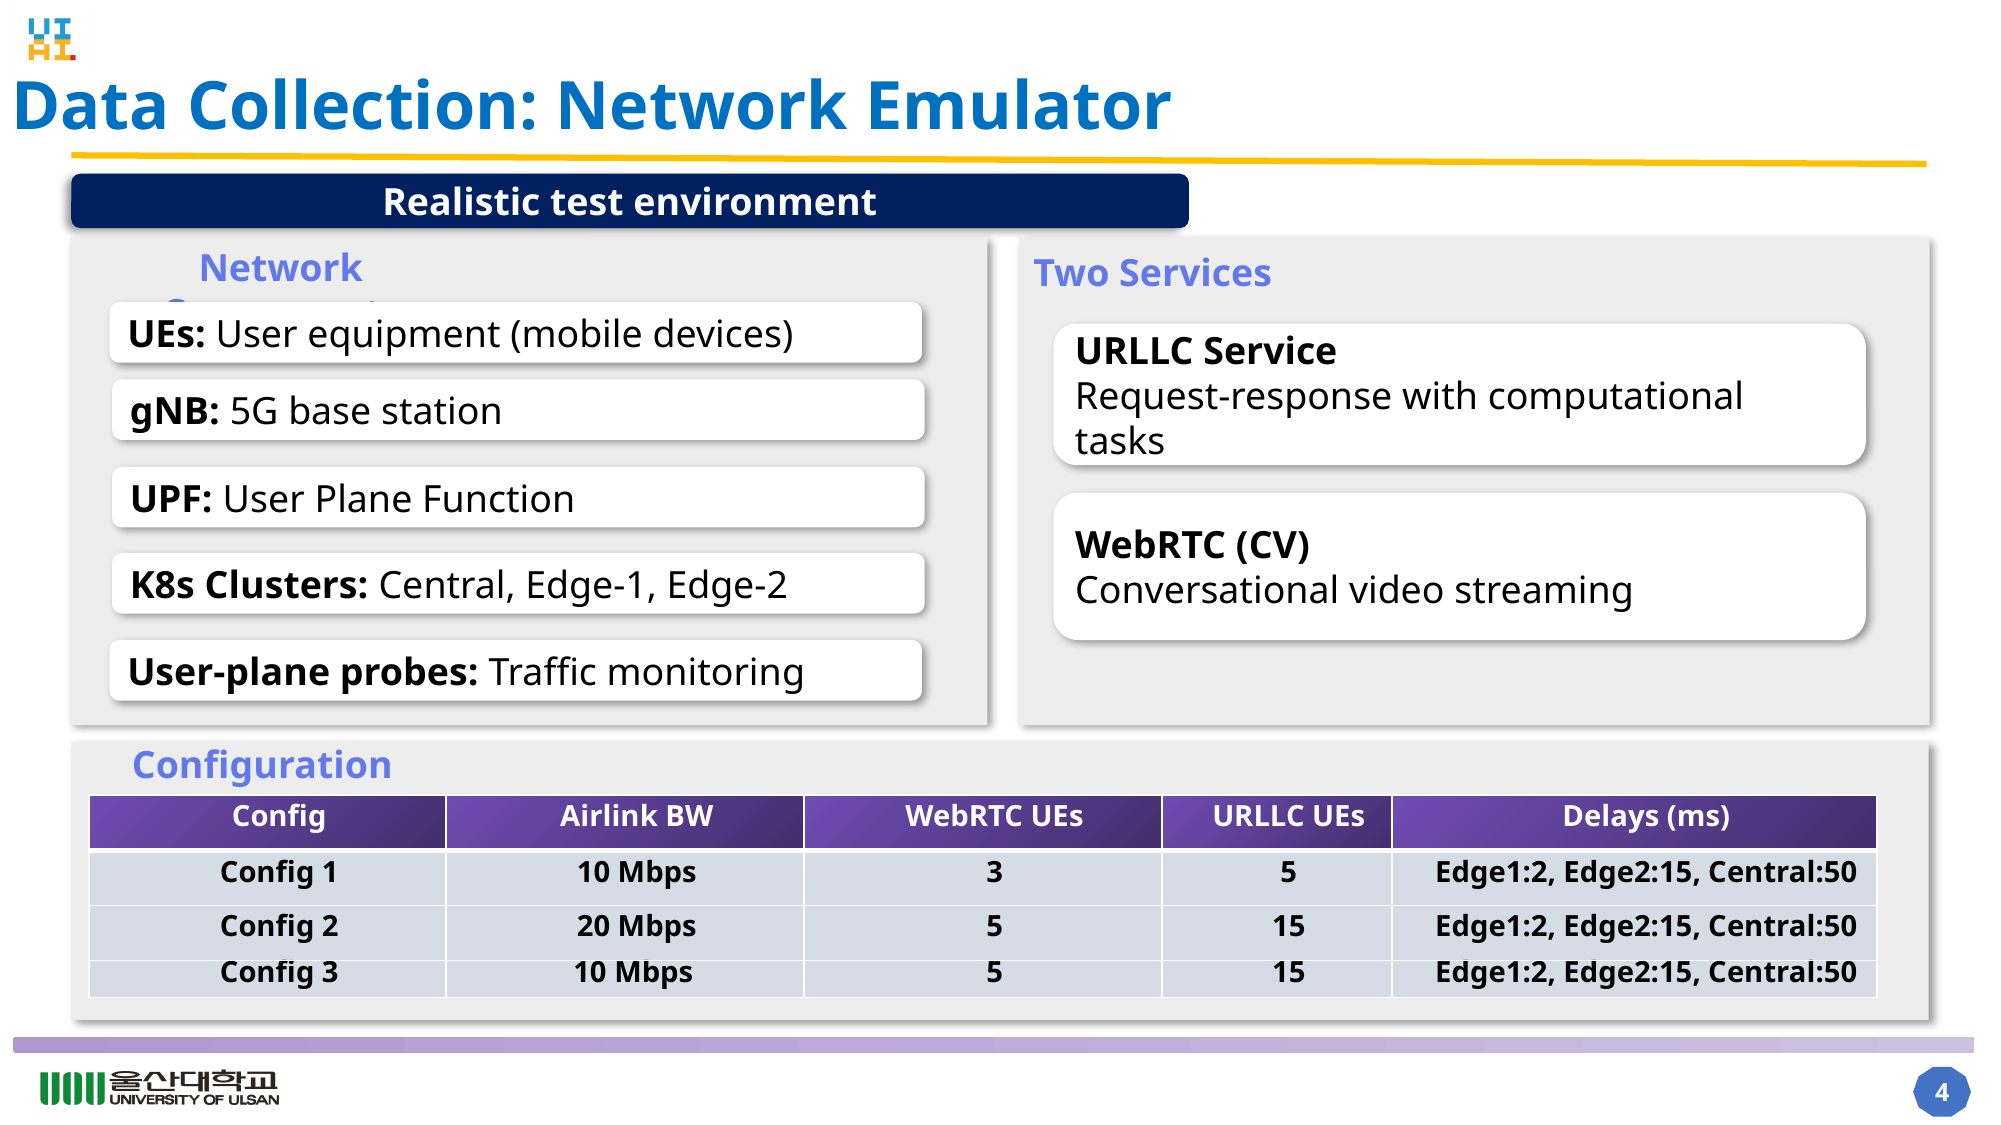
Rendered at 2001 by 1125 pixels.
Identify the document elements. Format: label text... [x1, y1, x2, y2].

table_cell Config 3 [90, 961, 445, 997]
table_cell 15 [1163, 961, 1391, 997]
text_box UPF: User Plane Function [111, 465, 926, 529]
picture [15, 1064, 303, 1119]
text_box URLLC Service Request-response with computational tasks [1052, 322, 1867, 467]
text_box 4 [1911, 1065, 1973, 1118]
table_cell Config 2 [90, 906, 445, 960]
text_box [1019, 236, 1931, 726]
text_box Configuration Details [77, 733, 448, 839]
table_cell Config 1 [90, 853, 445, 905]
table_cell 10 Mbps [447, 853, 803, 905]
text_box [12, 1035, 1976, 1054]
table_cell Edge1:2, Edge2:15, Central:50 [1393, 853, 1876, 905]
table_cell 5 [1163, 853, 1391, 905]
text_box User-plane probes: Traffic monitoring [108, 638, 924, 702]
table_header Config [90, 796, 445, 848]
text_box gNB: 5G base station [111, 378, 926, 441]
table_cell 5 [805, 961, 1161, 997]
text_box K8s Clusters: Central, Edge-1, Edge-2 [111, 551, 926, 615]
text_box Data Collection: Network Emulator [0, 55, 1189, 151]
table_header Delays (ms) [1393, 796, 1876, 848]
table_cell 10 Mbps [447, 961, 803, 997]
table_cell Edge1:2, Edge2:15, Central:50 [1393, 961, 1876, 997]
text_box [71, 155, 1927, 164]
table_cell 3 [805, 853, 1161, 905]
text_box [70, 741, 1930, 1021]
table_header URLLC UEs [1163, 796, 1391, 848]
text_box Realistic test environment [70, 172, 1190, 230]
text_box [69, 236, 988, 726]
table_cell Edge1:2, Edge2:15, Central:50 [1393, 906, 1876, 960]
text_box Two Services [999, 241, 1307, 302]
table_cell 5 [805, 906, 1161, 960]
table_cell 15 [1163, 906, 1391, 960]
table_header Airlink BW [447, 796, 803, 848]
text_box UEs: User equipment (mobile devices) [108, 301, 924, 364]
picture [13, 2, 91, 81]
text_box Network Components [90, 236, 472, 341]
text_box WebRTC (CV) Conversational video streaming [1052, 491, 1867, 642]
table_header WebRTC UEs [805, 796, 1161, 848]
table_cell 20 Mbps [447, 906, 803, 960]
